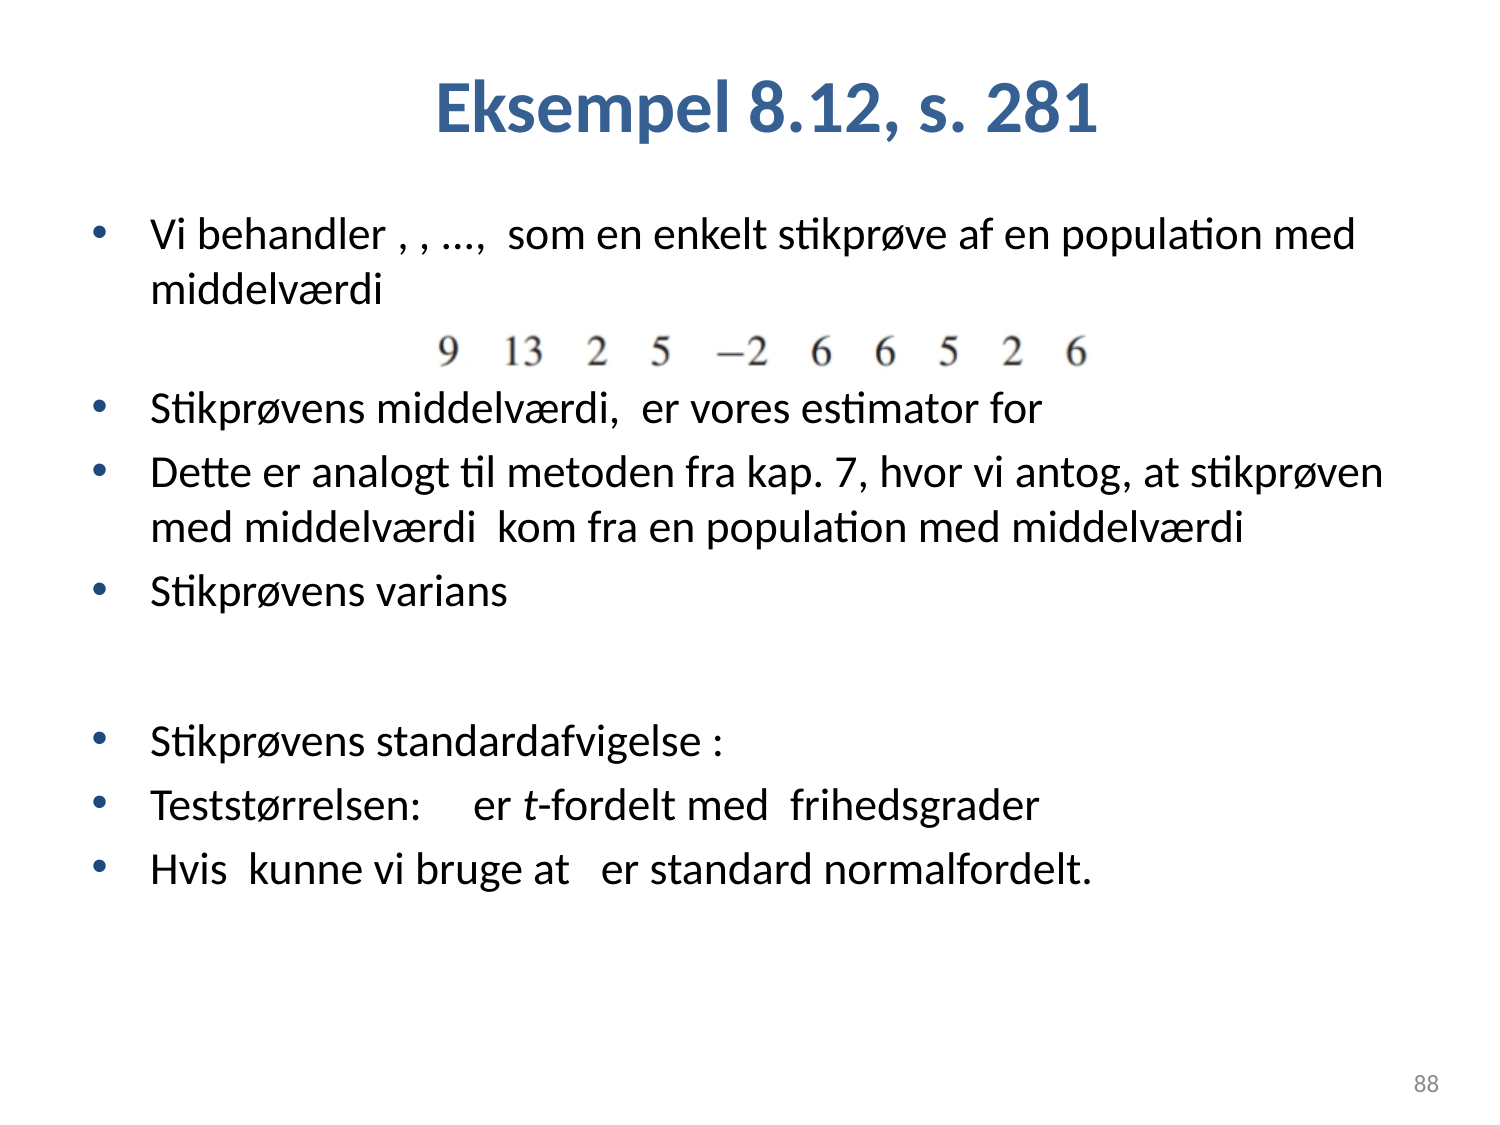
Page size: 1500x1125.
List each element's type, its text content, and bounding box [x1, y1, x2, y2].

picture [418, 314, 1117, 385]
title Eksempel 8.12, s. 281 [76, 45, 1459, 161]
slide_number 88 [1104, 1058, 1455, 1107]
